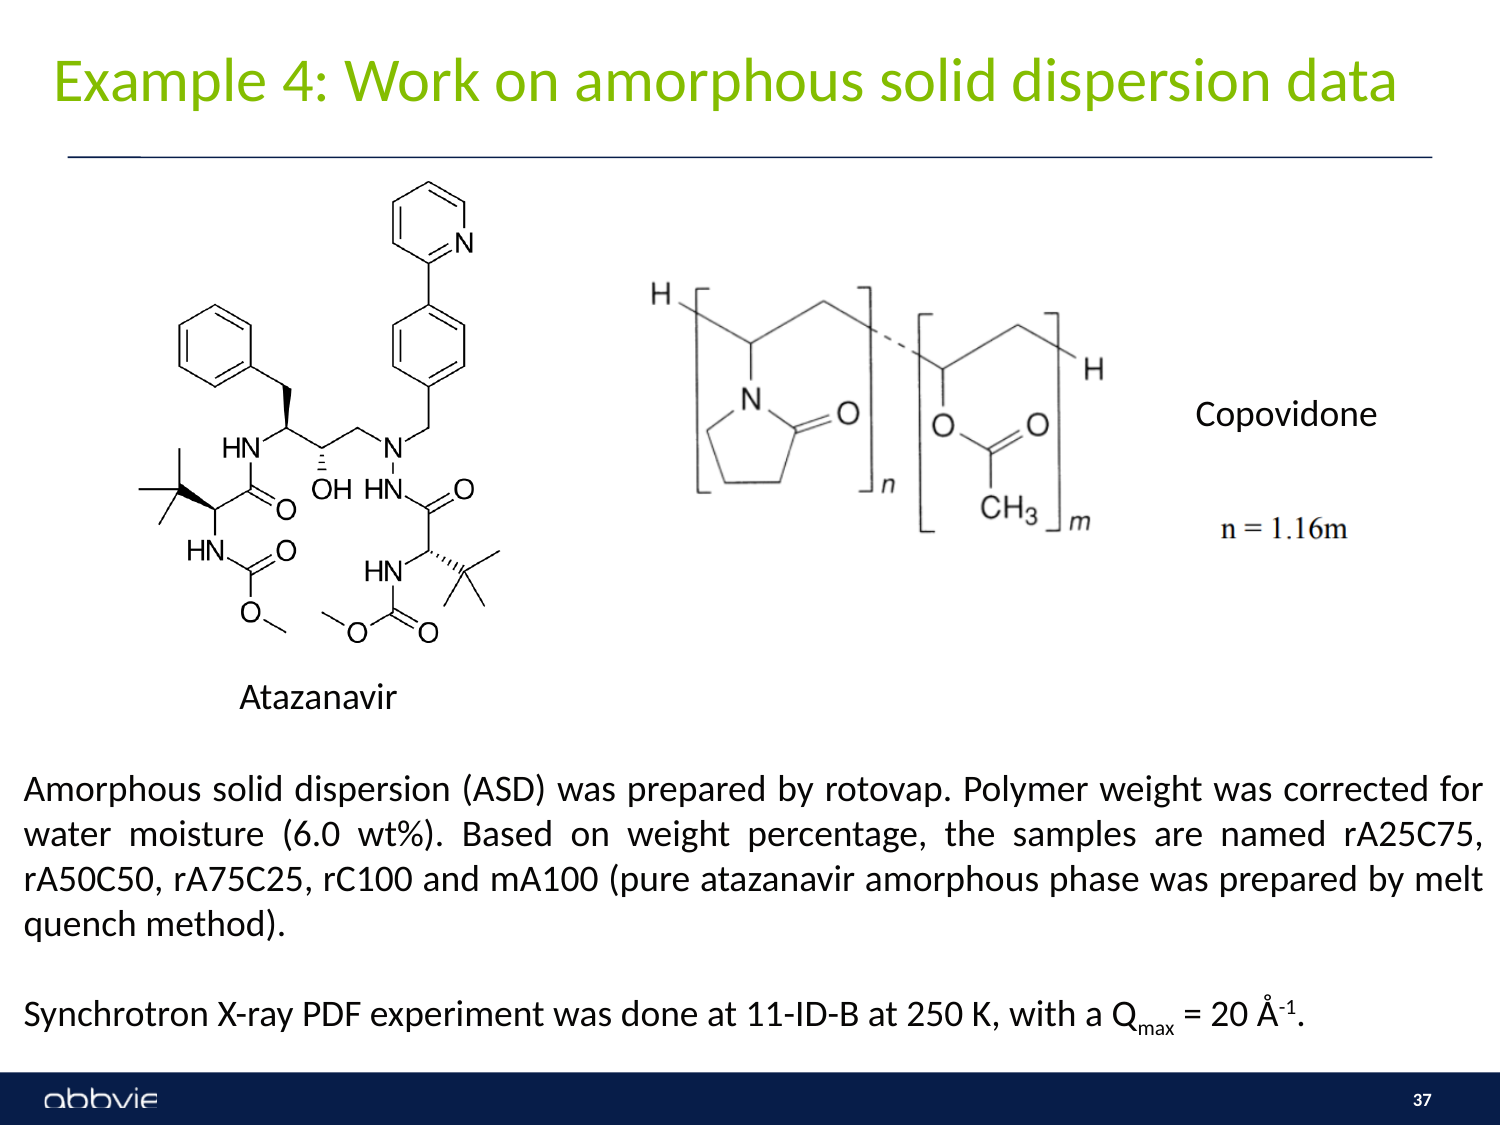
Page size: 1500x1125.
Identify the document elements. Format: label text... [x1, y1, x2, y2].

slide_number 37 [1391, 1083, 1432, 1114]
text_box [130, 173, 507, 726]
text_box Example 4: Work on amorphous solid dispersion data [38, 32, 1500, 122]
text_box Amorphous solid dispersion (ASD) was prepared by rotovap. Polymer weight was corrected for water moisture (6.0 wt%). Based on weight percentage, the samples are named rA25C75, rA50C50, rA75C25, rC100 and mA100 (pure atazanavir amorphous phase was prepared by melt quench method). Synchrotron X-ray PDF experiment was done at 11-ID-B at 250 K, with a Qmax = 20 Å-1. [8, 756, 1500, 1048]
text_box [616, 251, 1395, 551]
